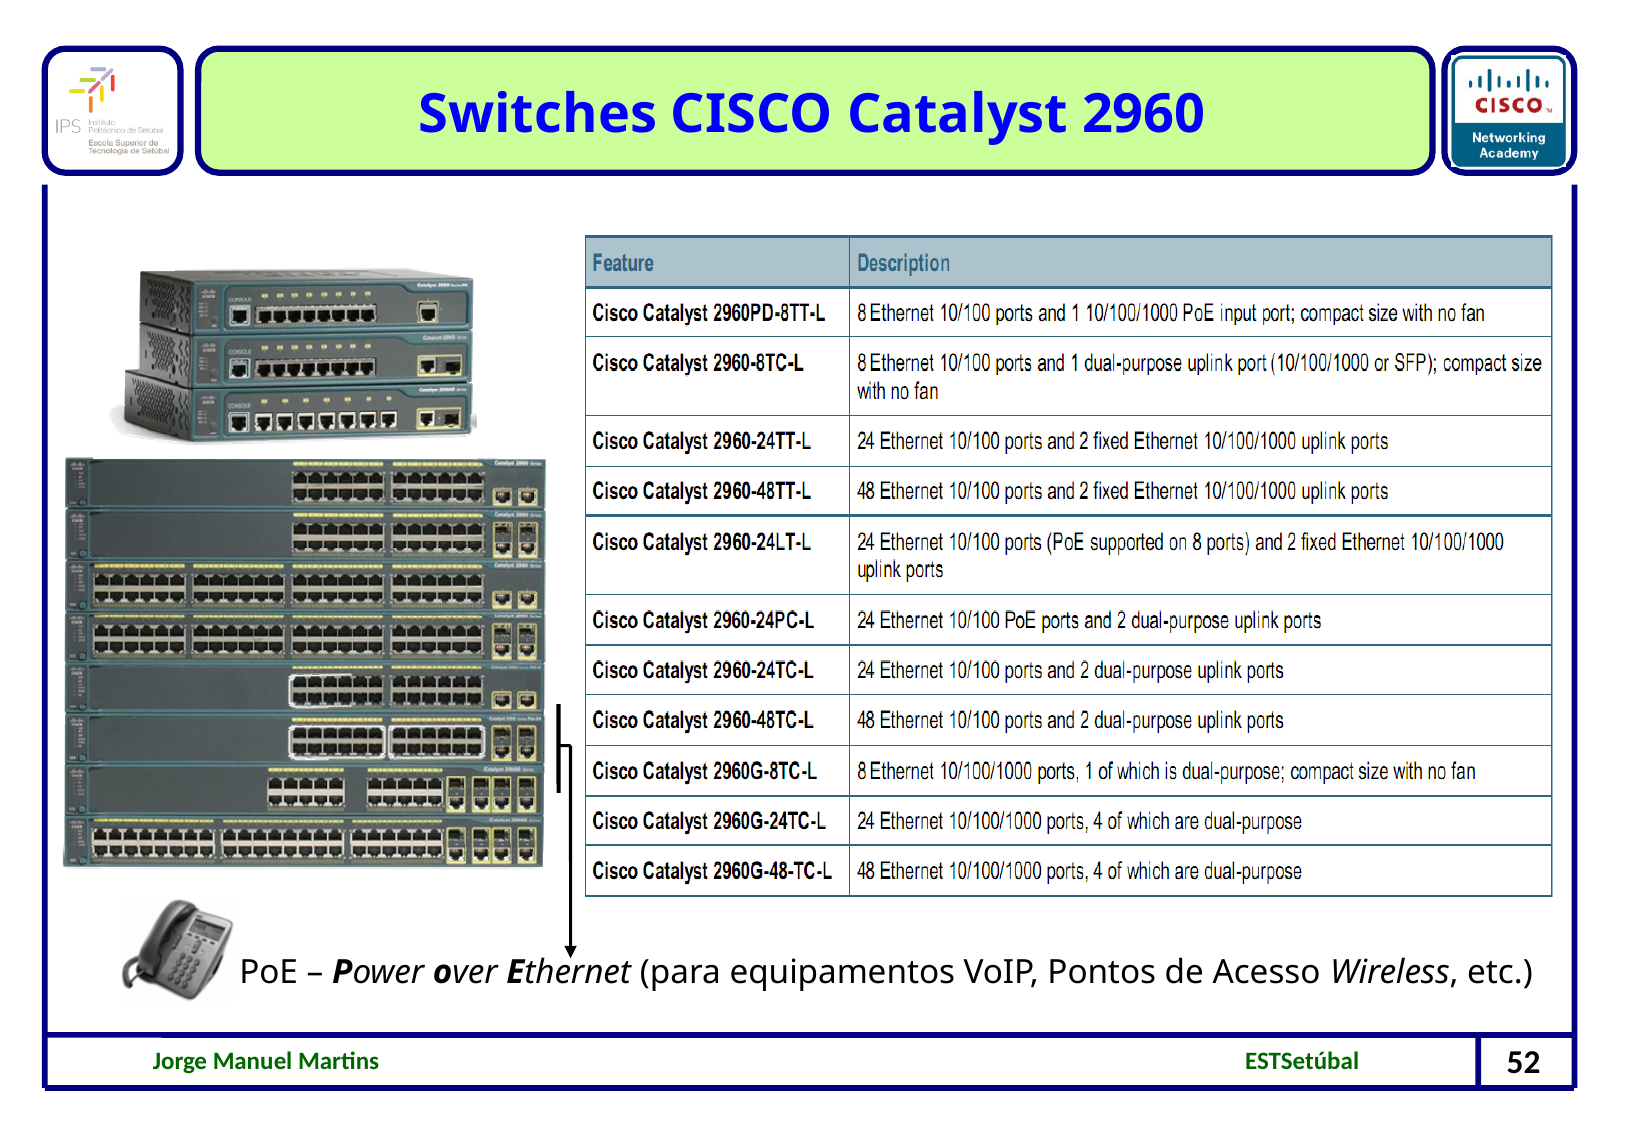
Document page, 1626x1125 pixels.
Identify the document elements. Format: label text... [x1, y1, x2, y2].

picture [1451, 158, 1457, 167]
picture [1528, 133, 1535, 142]
picture [1511, 132, 1524, 142]
picture [121, 898, 234, 1002]
picture [1558, 55, 1566, 61]
picture [56, 67, 169, 155]
text_box [564, 911, 577, 959]
picture [1451, 55, 1461, 64]
text_box PoE – Power over Ethernet (para equipamentos VoIP, Pontos de Acesso Wireless, etc.) [238, 958, 1539, 991]
picture [62, 231, 554, 888]
picture [1473, 132, 1511, 142]
text_box Switches CISCO Catalyst 2960 [221, 72, 1404, 156]
picture [1480, 148, 1494, 158]
picture [1497, 149, 1537, 159]
picture [575, 225, 1563, 910]
picture [1455, 59, 1563, 123]
picture [1536, 136, 1545, 144]
